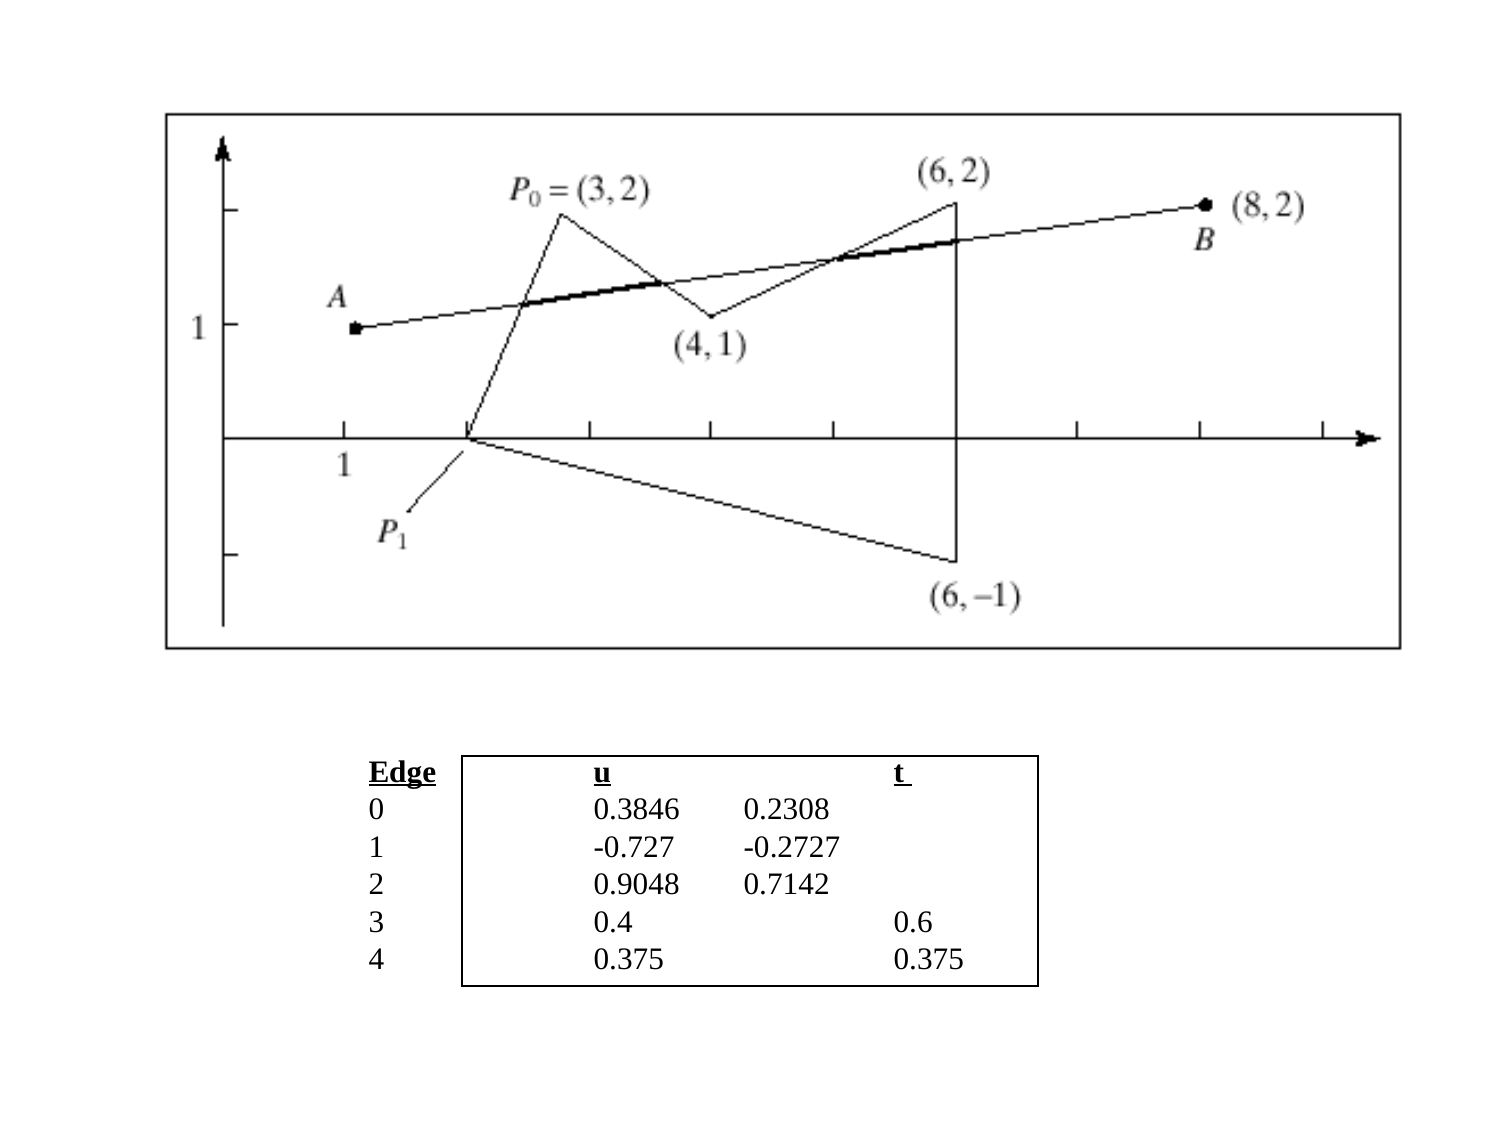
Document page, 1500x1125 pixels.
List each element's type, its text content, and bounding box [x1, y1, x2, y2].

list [158, 107, 1411, 657]
text_box Edge u t 0 0.3846 0.2308 1 -0.727 -0.2727 2 0.9048 0.7142 3 0.4 0.6 4 0.375 0.375 [353, 743, 1147, 984]
text_box [462, 755, 1038, 987]
